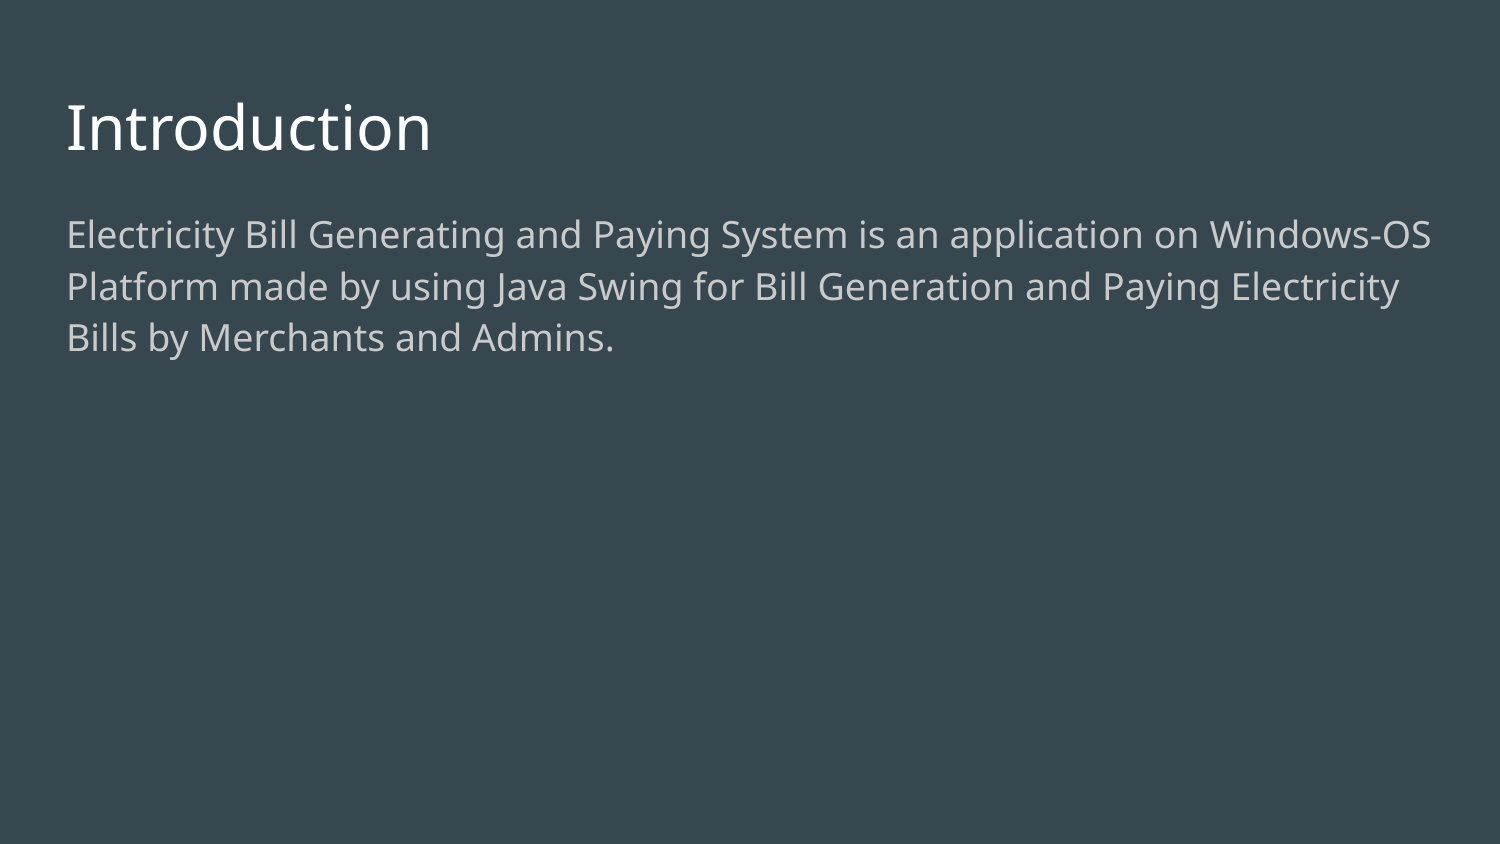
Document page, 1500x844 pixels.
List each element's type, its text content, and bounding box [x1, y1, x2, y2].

list Electricity Bill Generating and Paying System is an application on Windows-OS Platform made by using Java Swing for Bill Generation and Paying Electricity Bills by Merchants and Admins. [51, 189, 1449, 750]
title Introduction [51, 72, 1449, 167]
